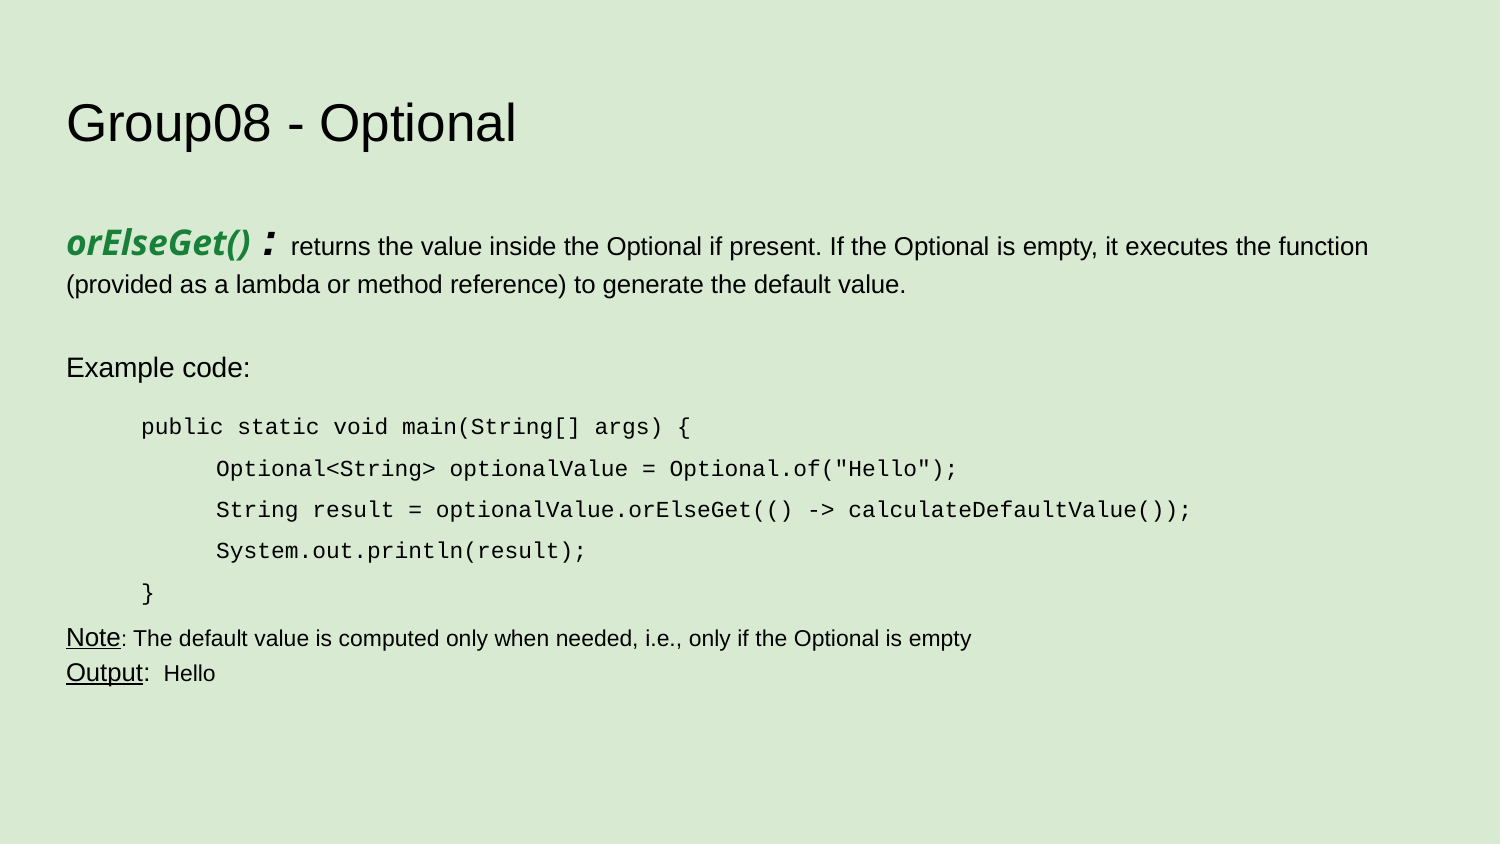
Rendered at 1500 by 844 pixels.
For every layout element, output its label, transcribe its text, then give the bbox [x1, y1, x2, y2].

list orElseGet() : returns the value inside the Optional if present. If the Optional is empty, it executes the function (provided as a lambda or method reference) to generate the default value. Example code: public static void main(String[] args) { Optional<String> optionalValue = Optional.of("Hello"); String result = optionalValue.orElseGet(() -> calculateDefaultValue()); System.out.println(result); } Note: The default value is computed only when needed, i.e., only if the Optional is empty Output: Hello [51, 189, 1449, 750]
title Group08 - Optional [51, 72, 1449, 167]
